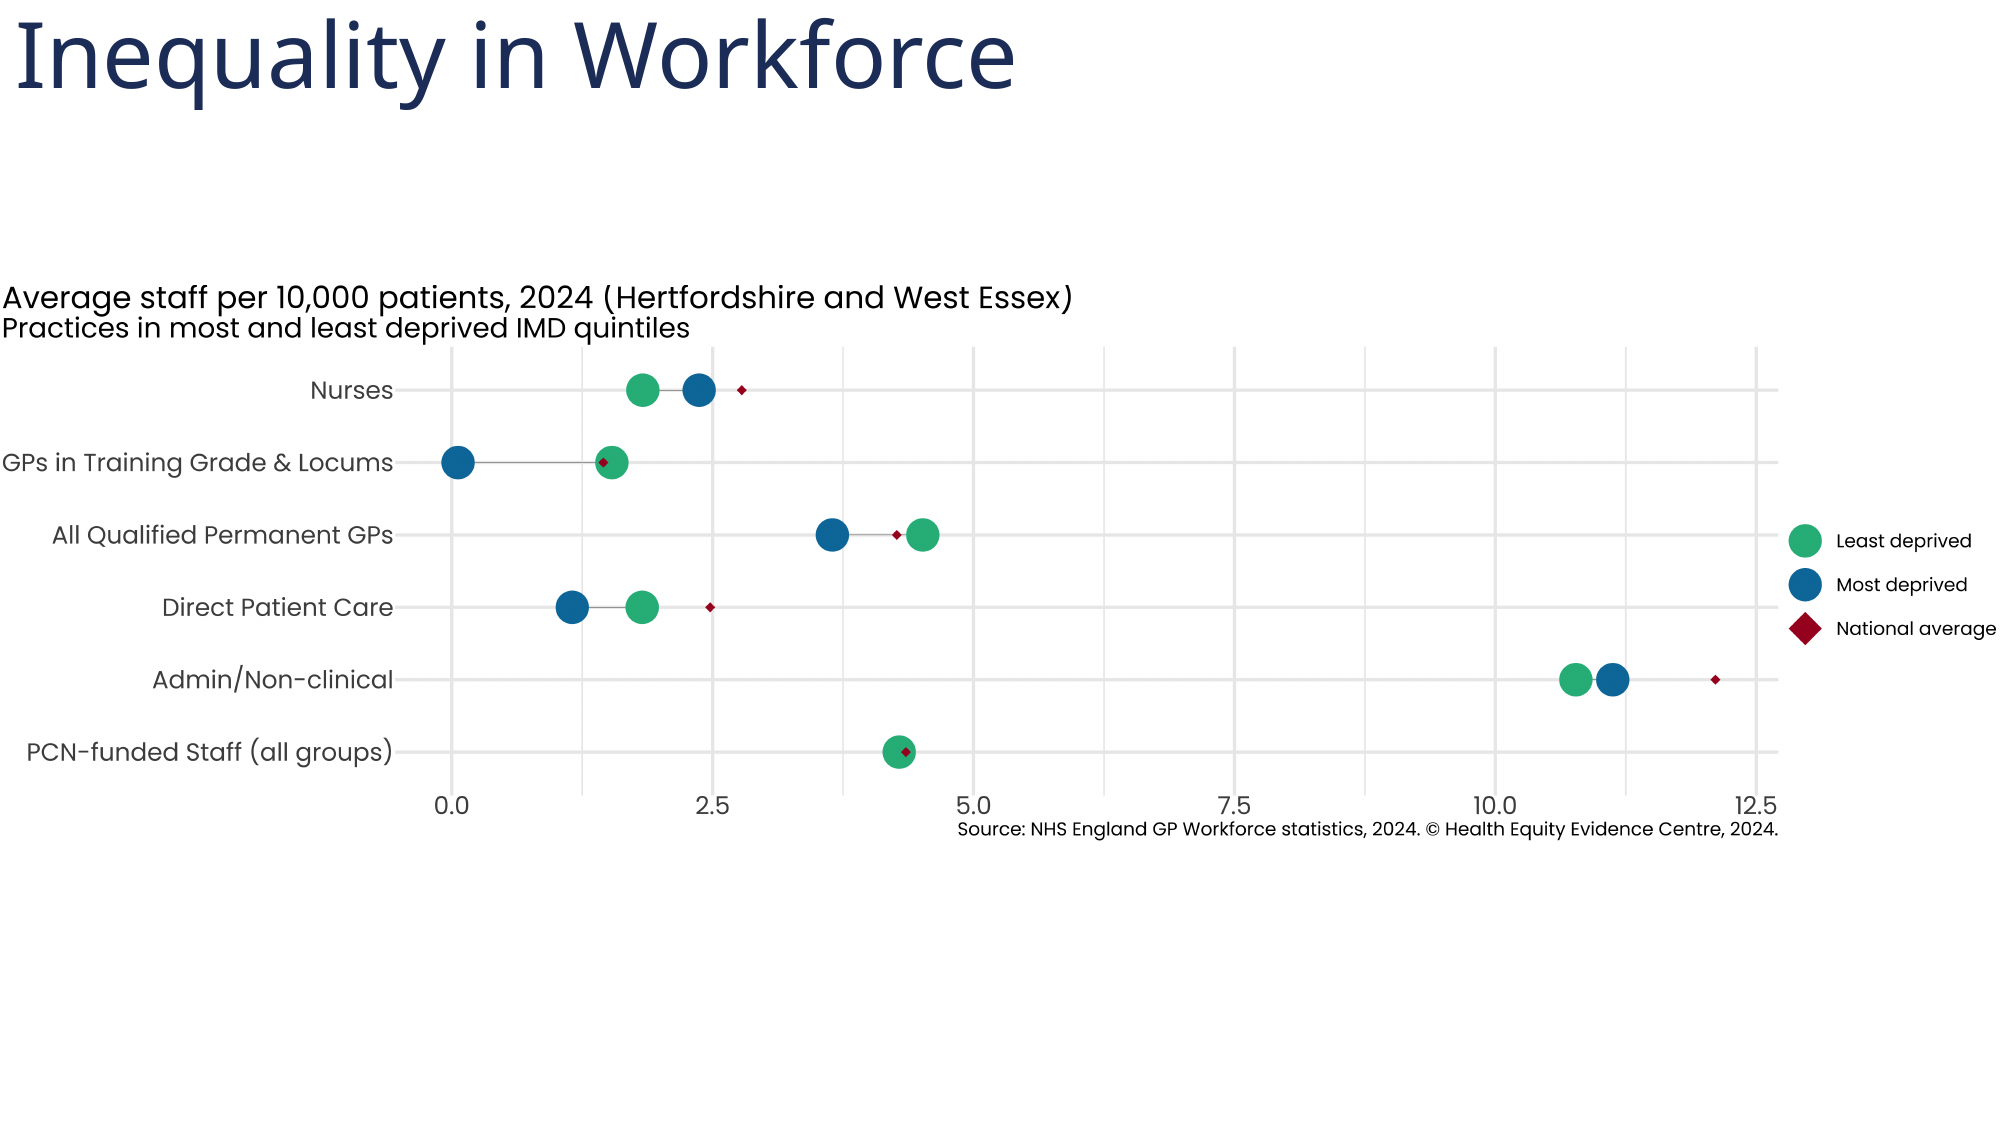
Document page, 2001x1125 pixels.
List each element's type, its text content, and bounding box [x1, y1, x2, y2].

title Inequality in Workforce [0, 0, 2000, 119]
picture [0, 284, 2000, 843]
